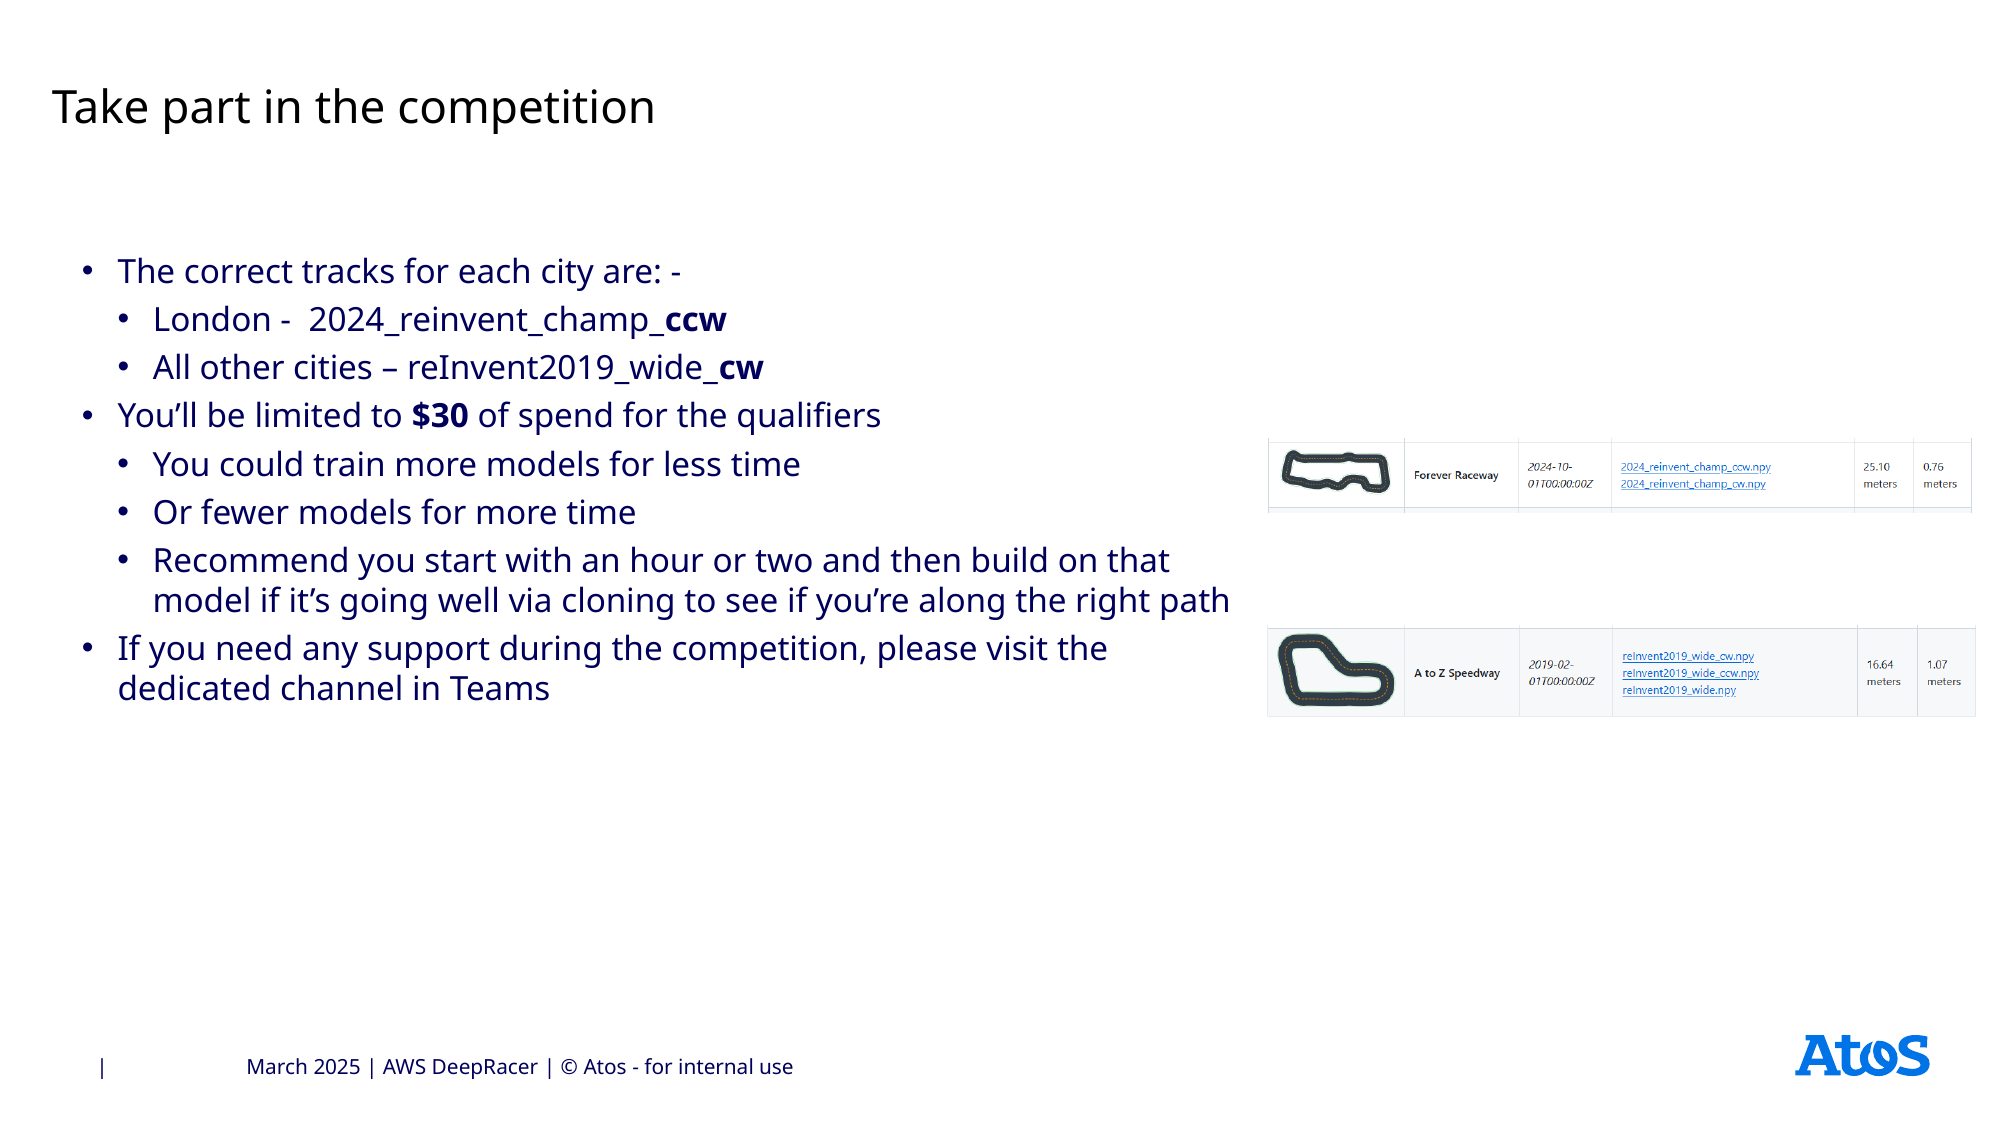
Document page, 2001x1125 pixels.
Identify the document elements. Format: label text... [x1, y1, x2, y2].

text_box The correct tracks for each city are: - London - 2024_reinvent_champ_ccw All other cities – reInvent2019_wide_cw You’ll be limited to $30 of spend for the qualifiers You could train more models for less time Or fewer models for more time Recommend you start with an hour or two and then build on that model if it’s going well via cloning to see if you’re along the right path If you need any support during the competition, please visit the dedicated channel in Teams [66, 242, 1278, 945]
picture [1260, 438, 1980, 513]
picture [1260, 625, 1980, 721]
title Take part in the competition [51, 77, 1936, 189]
